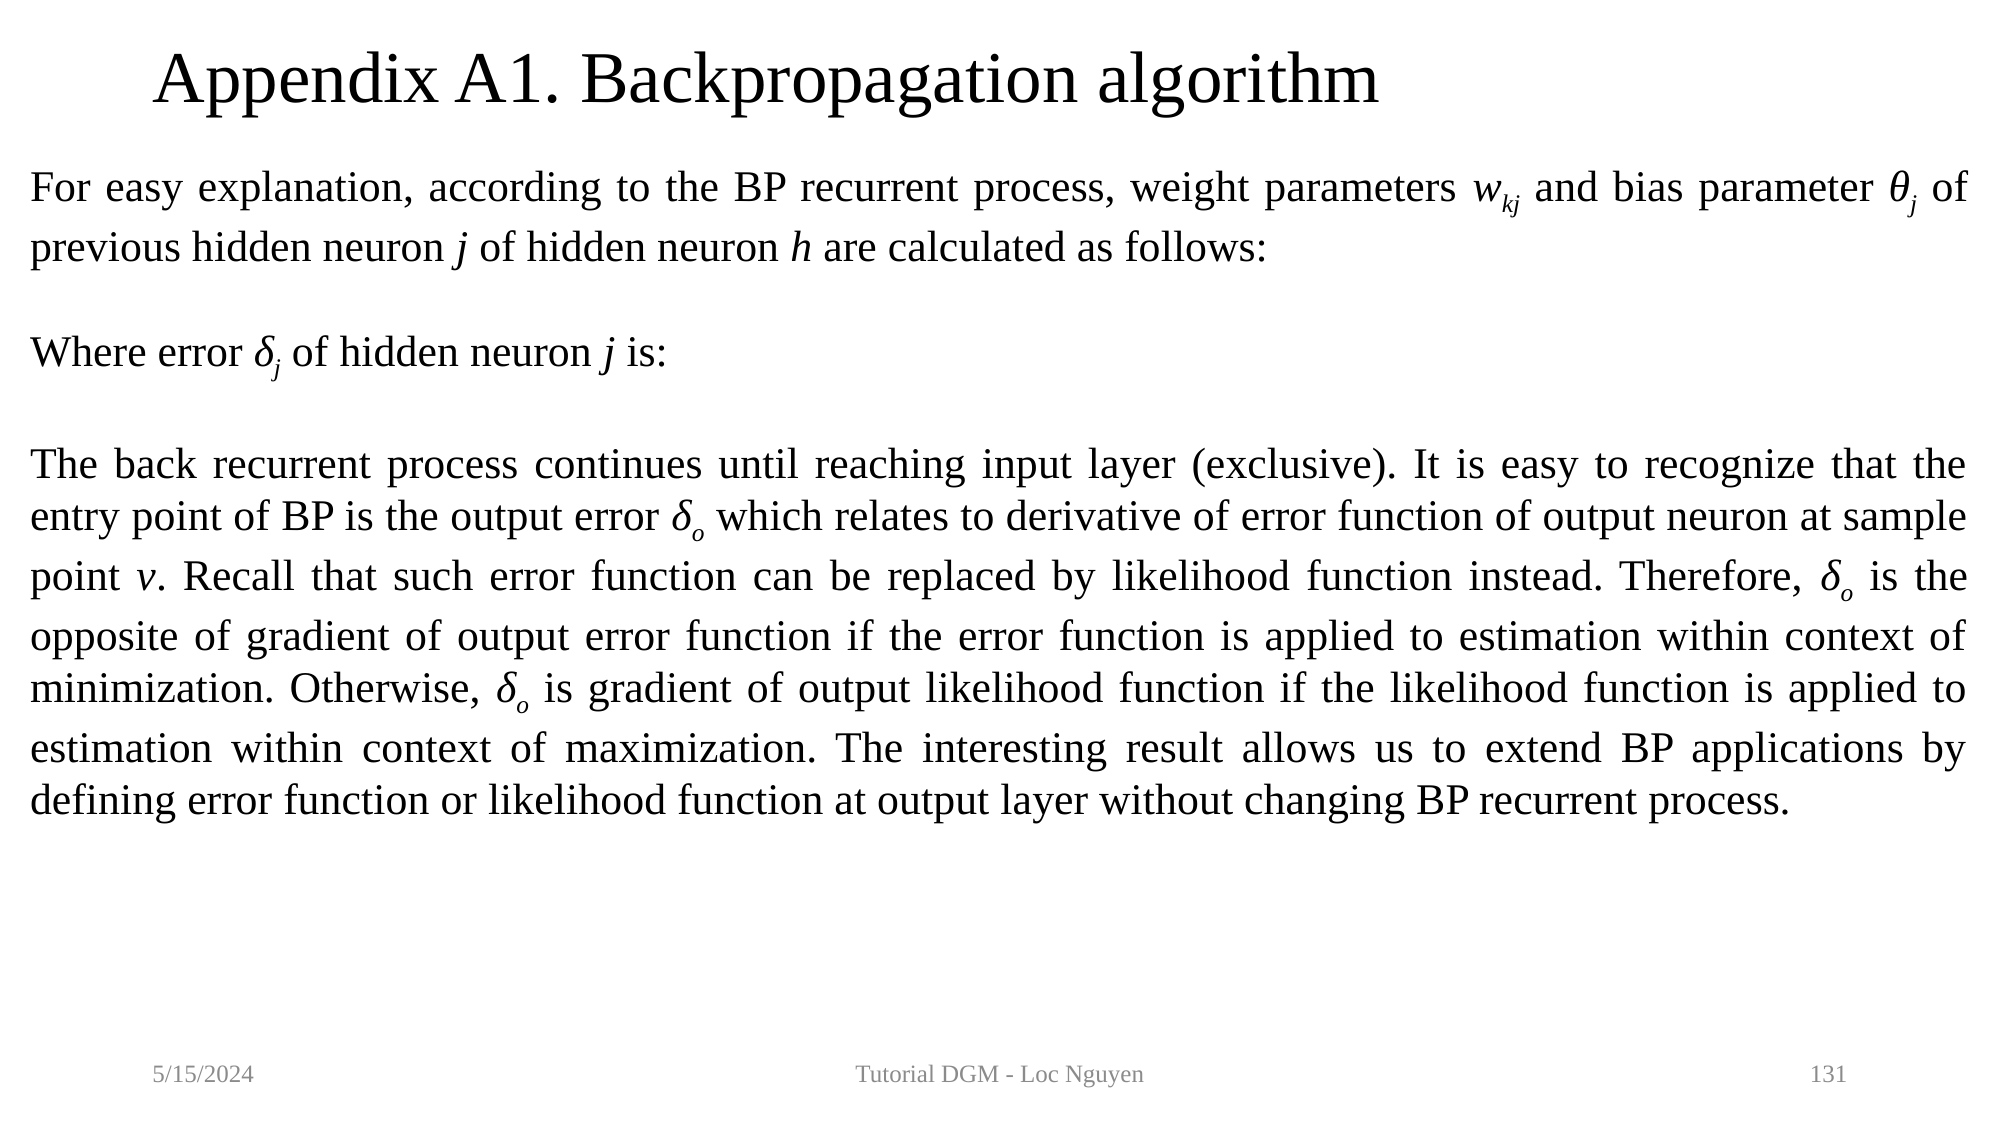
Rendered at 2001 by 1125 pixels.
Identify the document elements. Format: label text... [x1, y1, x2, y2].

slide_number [137, 1042, 588, 1103]
title Appendix A1. Backpropagation algorithm [137, 19, 1863, 128]
slide_number 131 [1412, 1042, 1863, 1103]
footer Tutorial DGM - Loc Nguyen [662, 1042, 1338, 1103]
